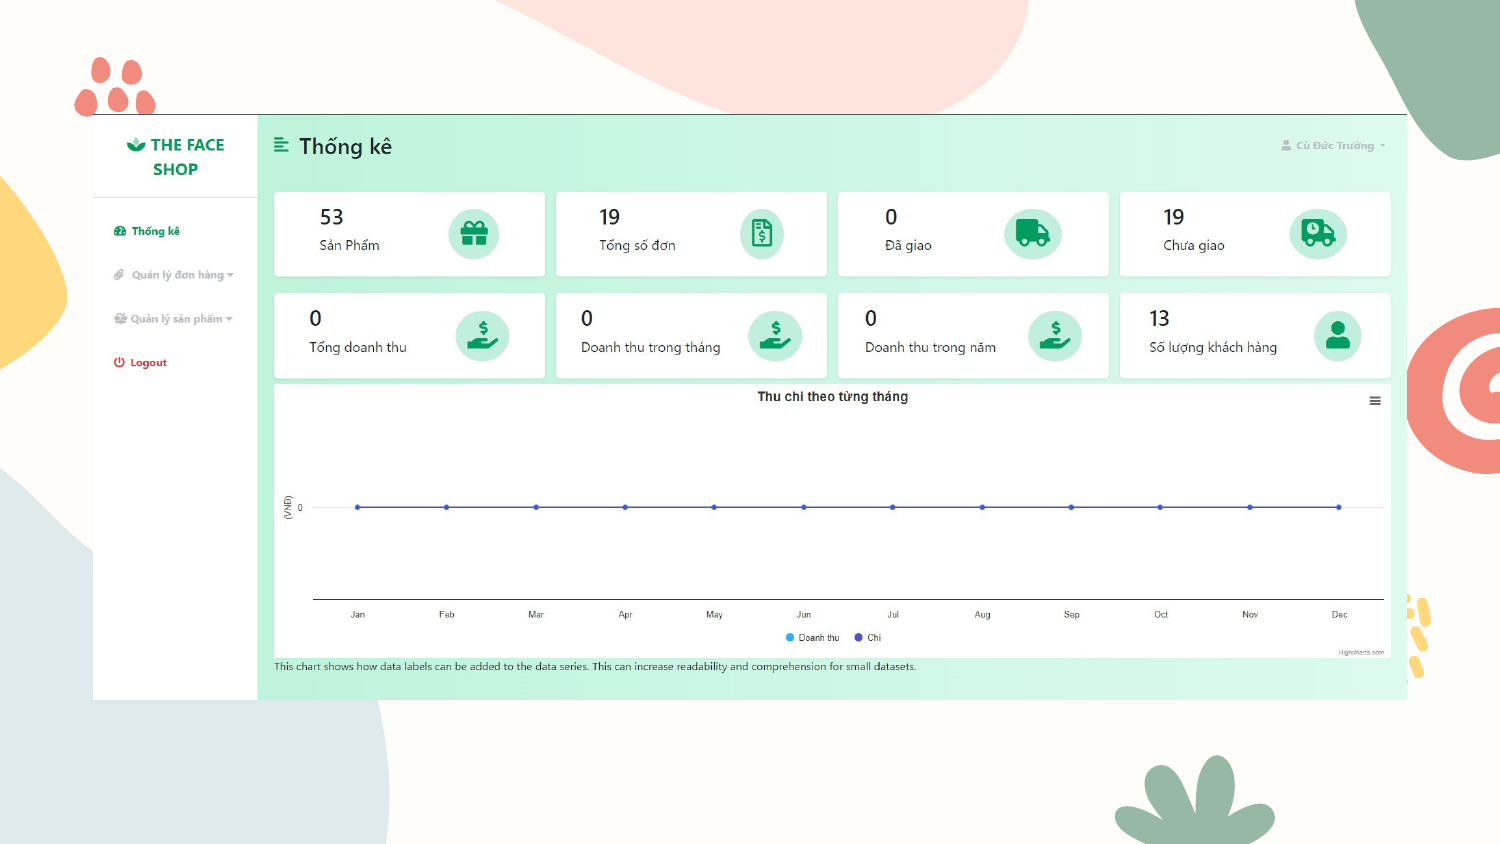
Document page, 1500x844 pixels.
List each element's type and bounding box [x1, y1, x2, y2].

picture [93, 114, 1407, 700]
